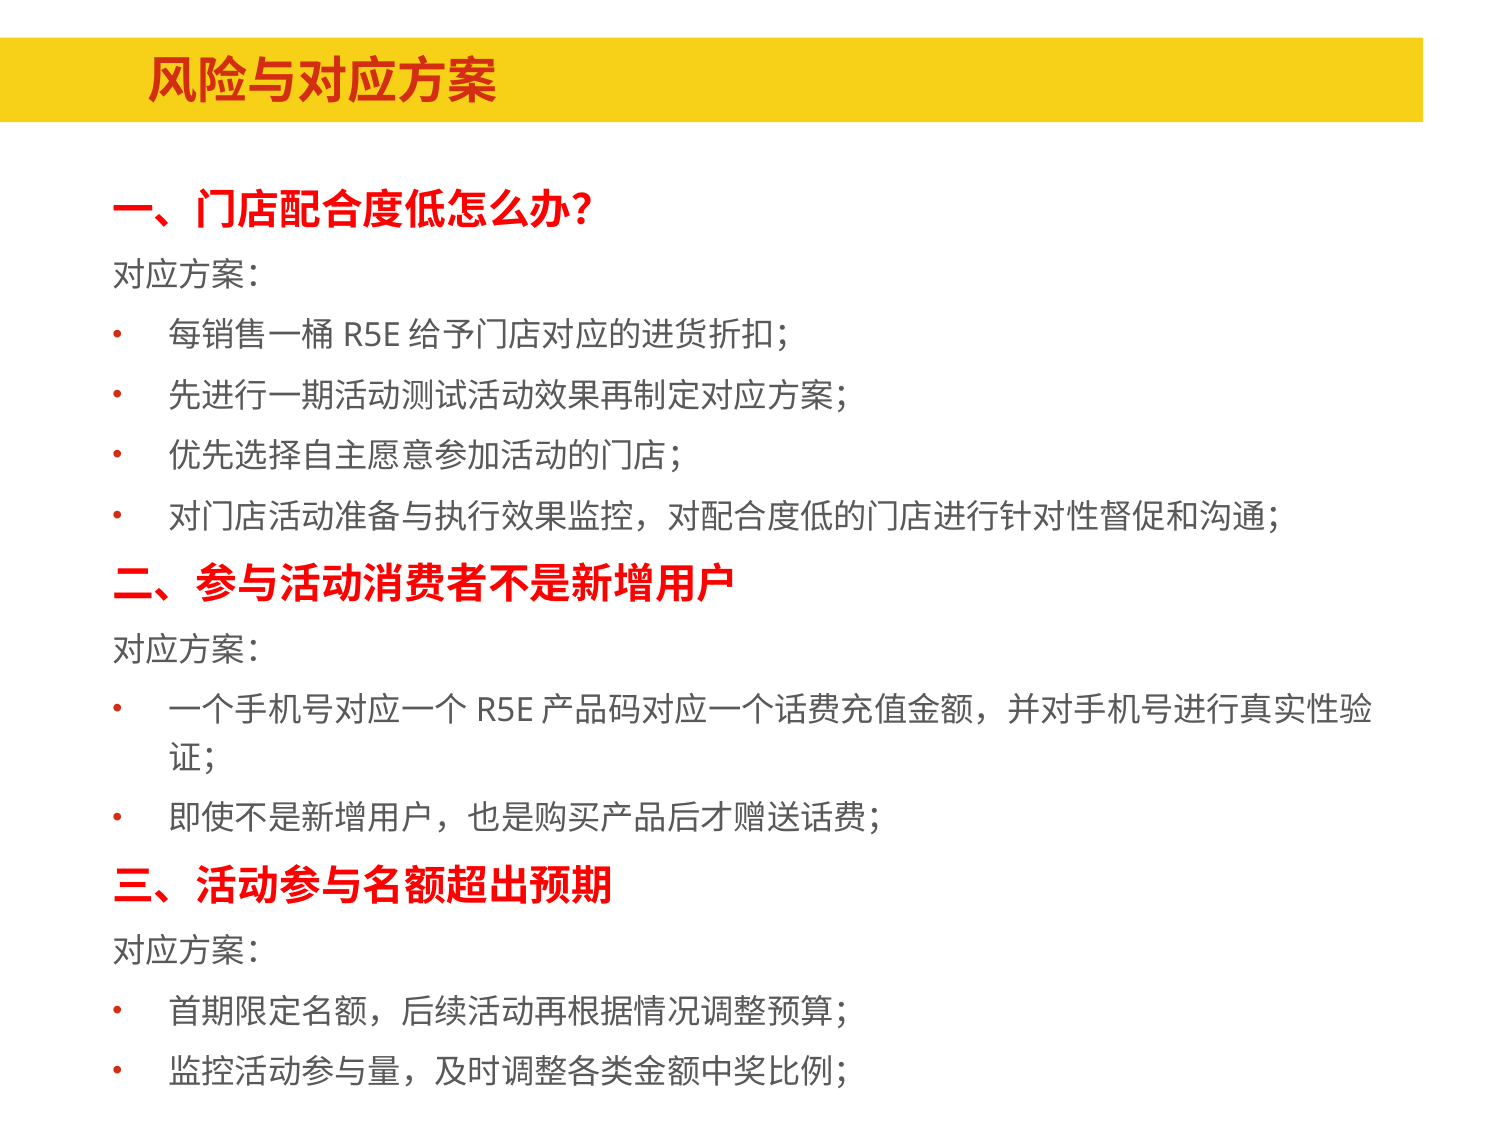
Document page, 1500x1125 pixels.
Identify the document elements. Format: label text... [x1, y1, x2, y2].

title 风险与对应方案 [147, 48, 1412, 118]
list 一、门店配合度低怎么办？ 对应方案： 每销售一桶R5E给予门店对应的进货折扣； 先进行一期活动测试活动效果再制定对应方案； 优先选择自主愿意参加活动的门店； 对门店活动准备与执行效果监控，对配合度低的门店进行针对性督促和沟通； 二、参与活动消费者不是新增用户 对应方案： 一个手机号对应一个R5E产品码对应一个话费充值金额，并对手机号进行真实性验证； 即使不是新增用户，也是购买产品后才赠送话费； 三、活动参与名额超出预期 对应方案： 首期限定名额，后续活动再根据情况调整预算； 监控活动参与量，及时调整各类金额中奖比例； [111, 172, 1388, 995]
